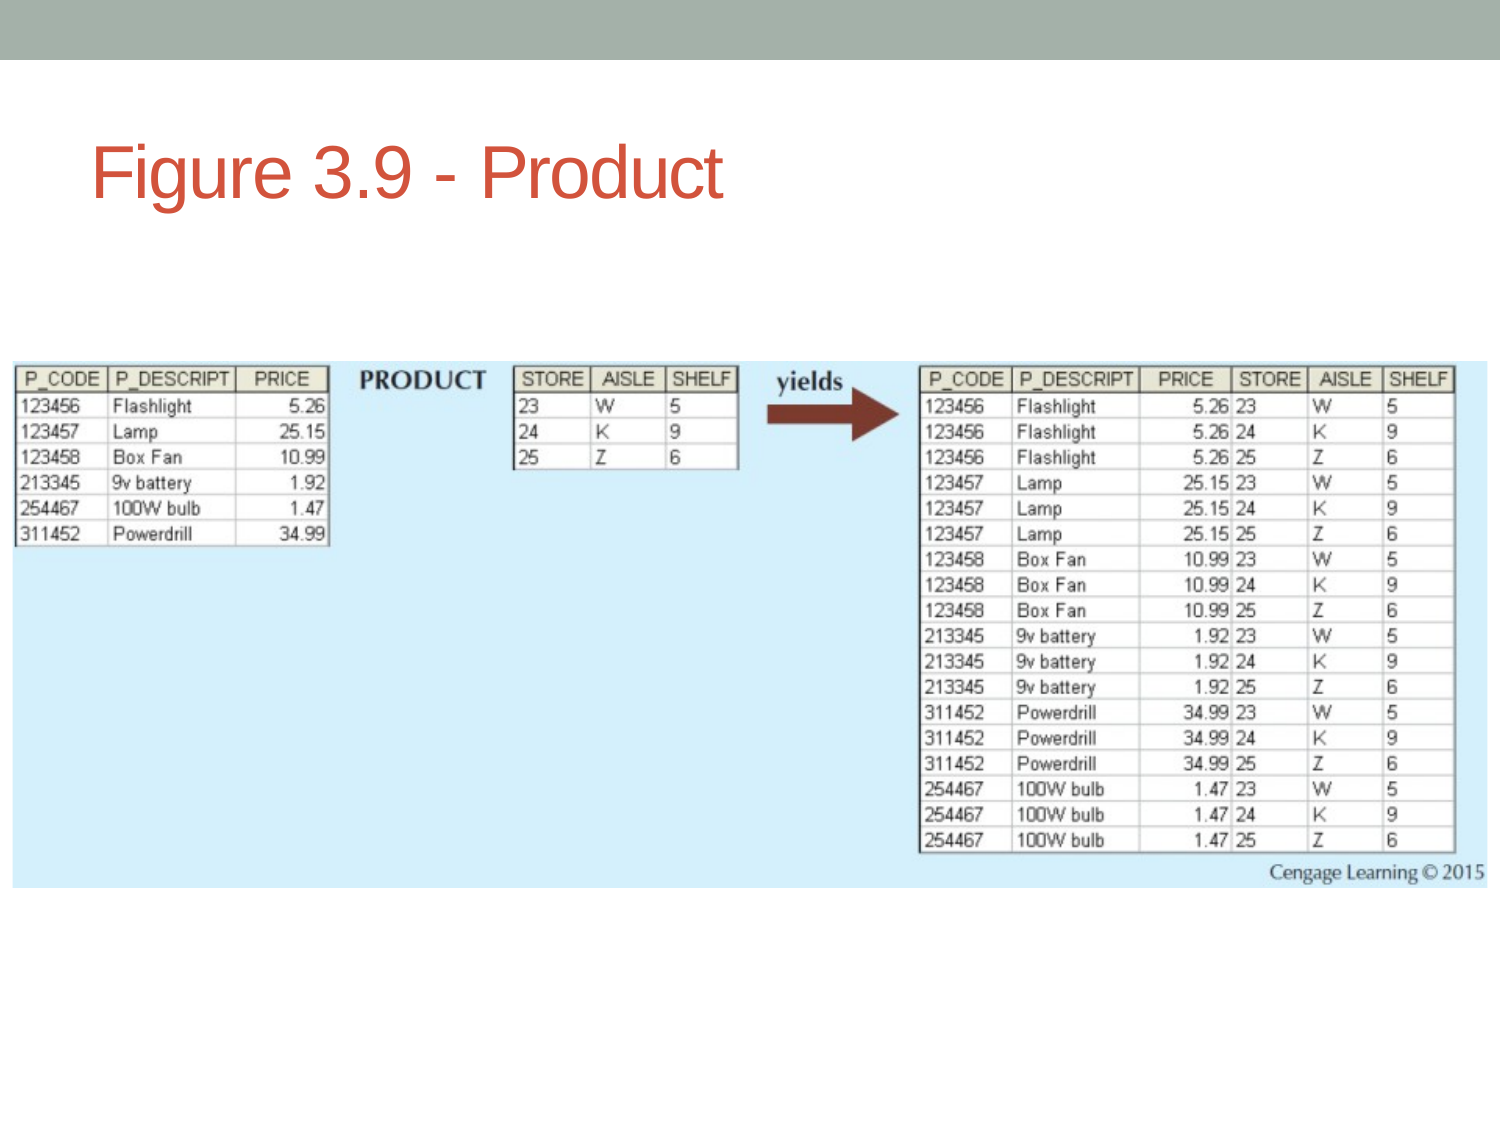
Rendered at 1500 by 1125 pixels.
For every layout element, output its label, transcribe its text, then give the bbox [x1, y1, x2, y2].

title Figure 3.9 - Product [87, 81, 1413, 312]
text_box [12, 361, 1488, 888]
